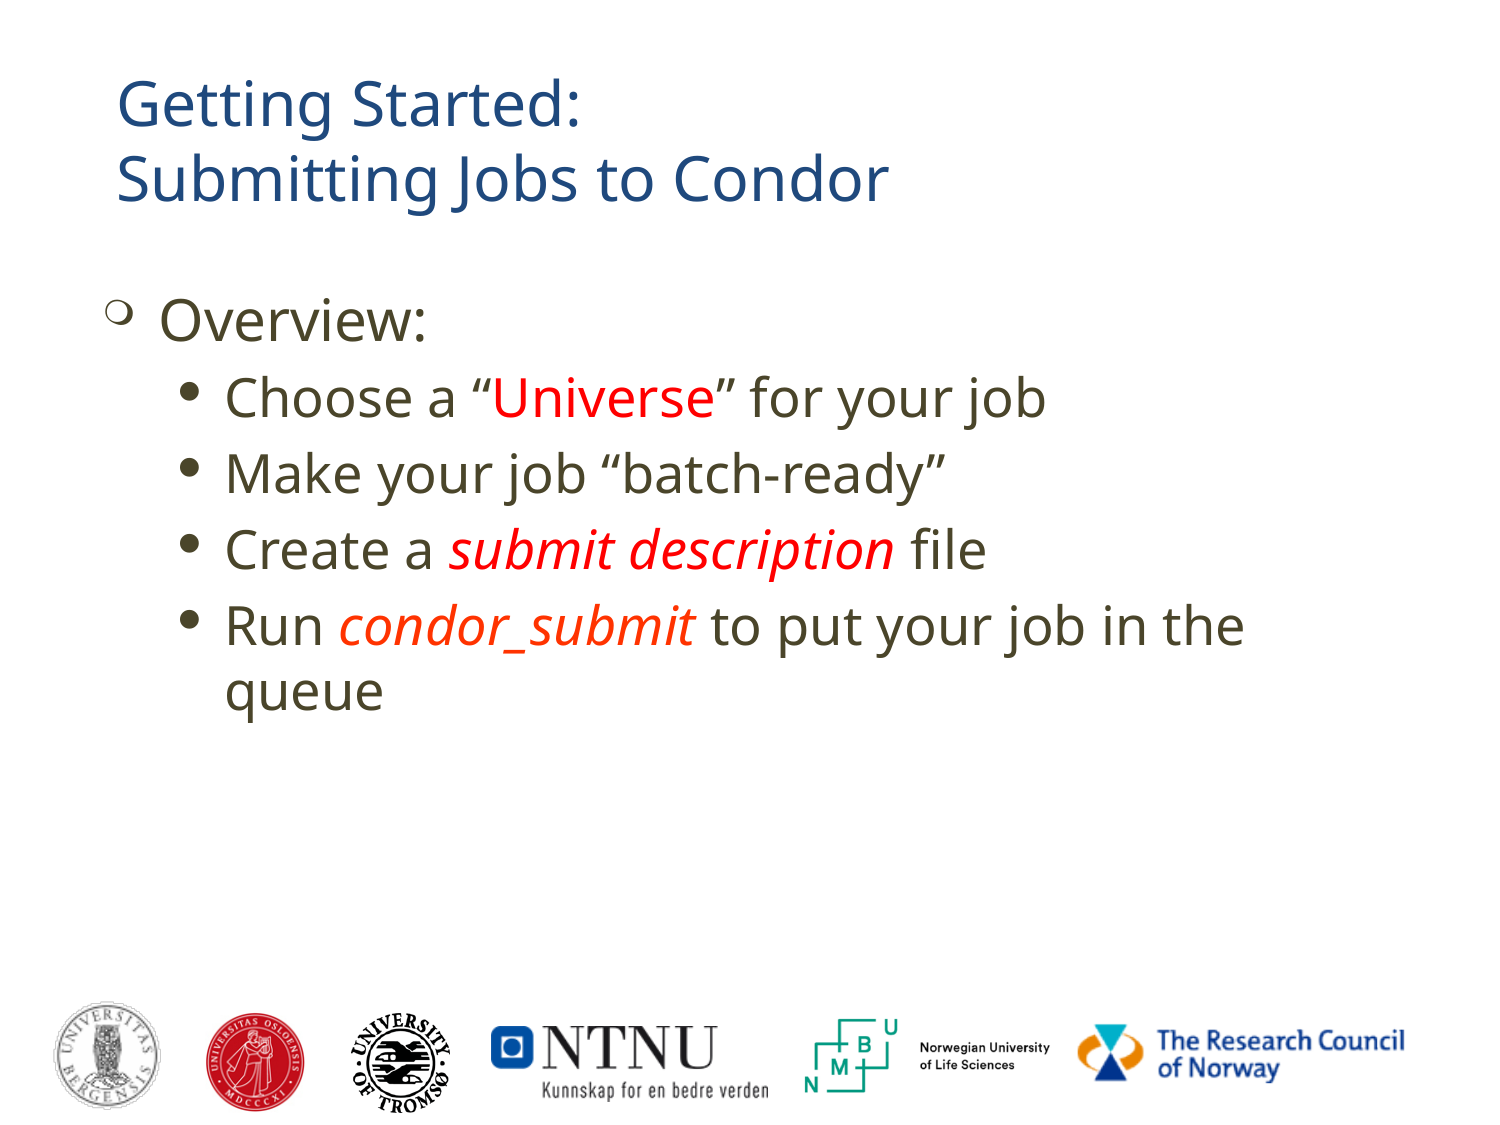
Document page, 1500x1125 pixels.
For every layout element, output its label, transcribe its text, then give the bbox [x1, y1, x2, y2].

picture [1076, 1010, 1464, 1100]
picture [801, 1015, 1052, 1096]
picture [51, 999, 164, 1113]
list Overview: Choose a “Universe” for your job Make your job “batch-ready” Create a submit description file Run condor_submit to put your job in the queue [87, 275, 1410, 944]
picture [351, 1013, 450, 1113]
title Getting Started: Submitting Jobs to Condor [101, 12, 1421, 266]
picture [205, 1010, 306, 1113]
picture [491, 1026, 768, 1102]
